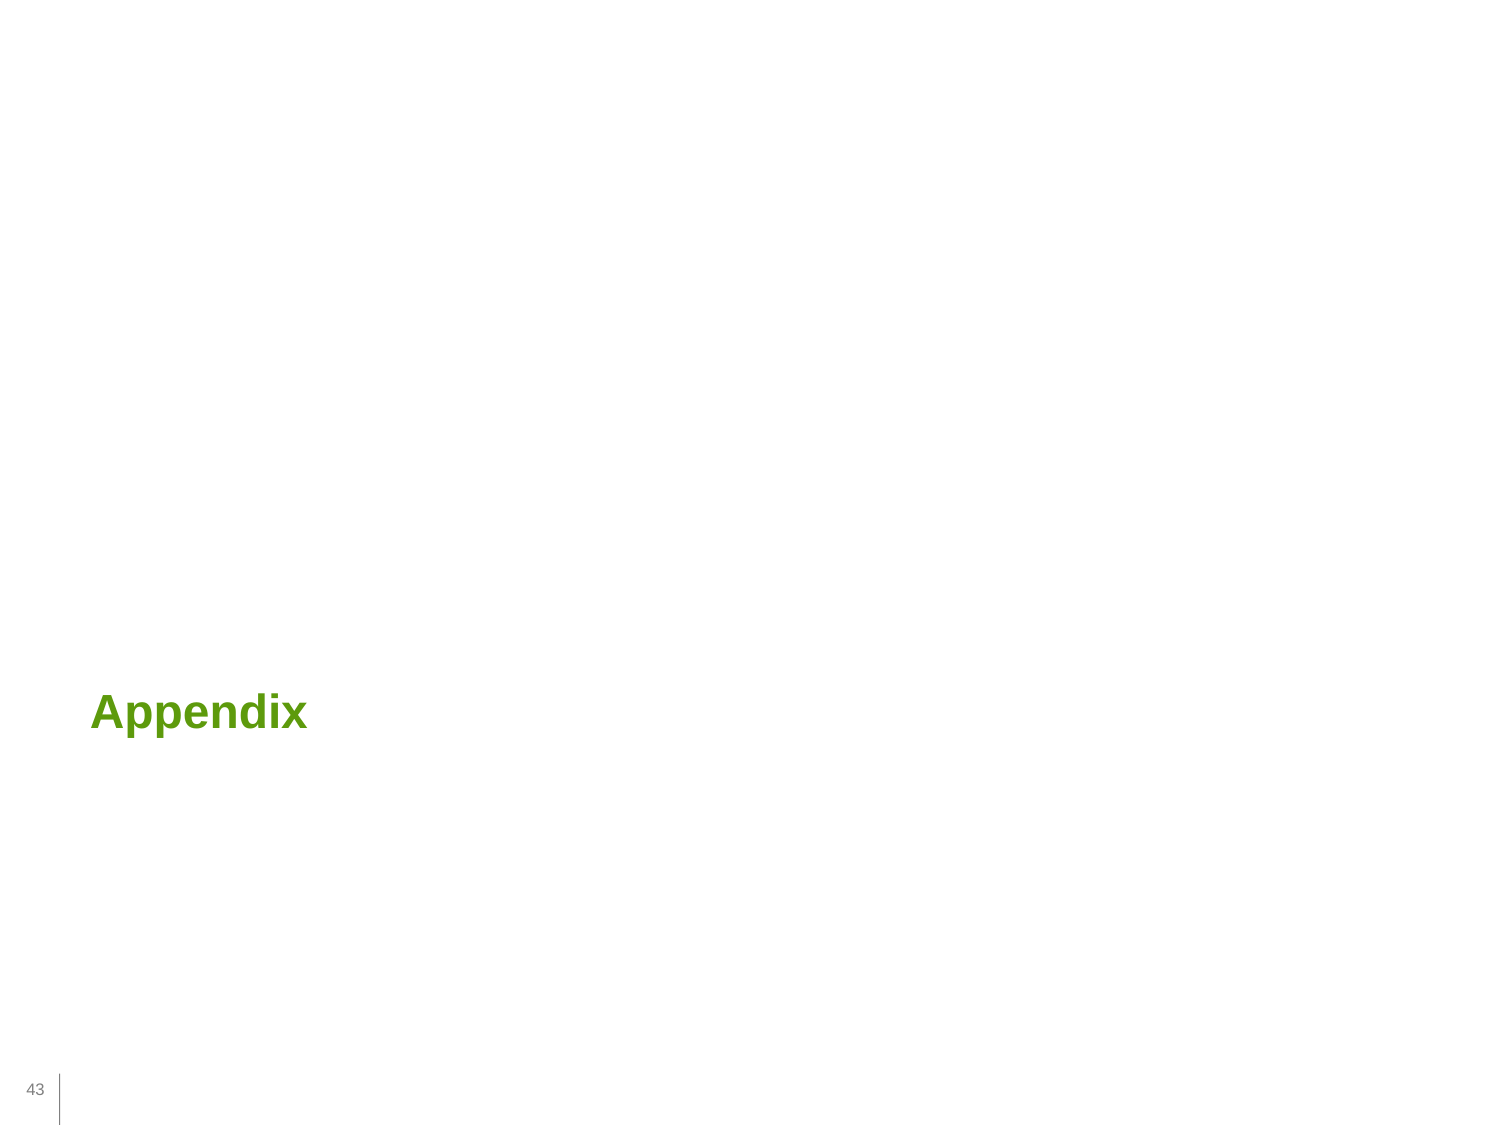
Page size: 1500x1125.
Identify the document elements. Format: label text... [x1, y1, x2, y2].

title Appendix [75, 673, 1500, 846]
